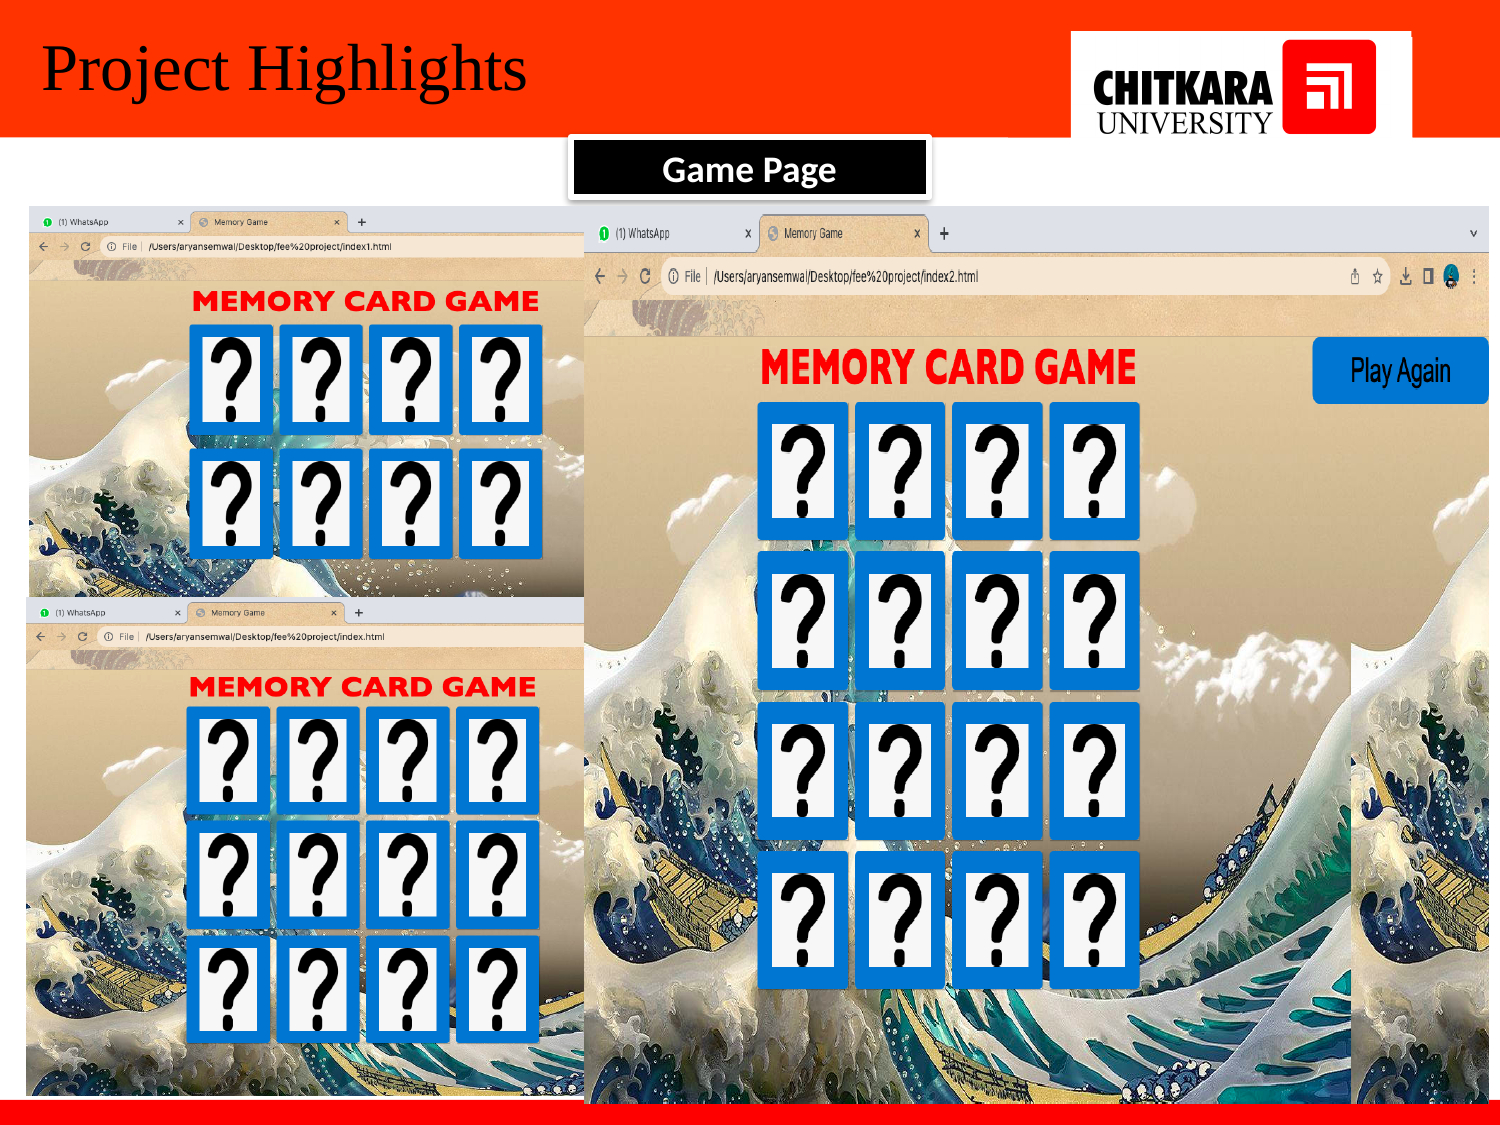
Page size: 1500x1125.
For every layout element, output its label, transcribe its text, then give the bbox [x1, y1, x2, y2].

picture [1074, 37, 1391, 138]
text_box Game Page [568, 134, 932, 200]
text_box Project Highlights [26, 16, 656, 192]
picture [26, 206, 1489, 1104]
